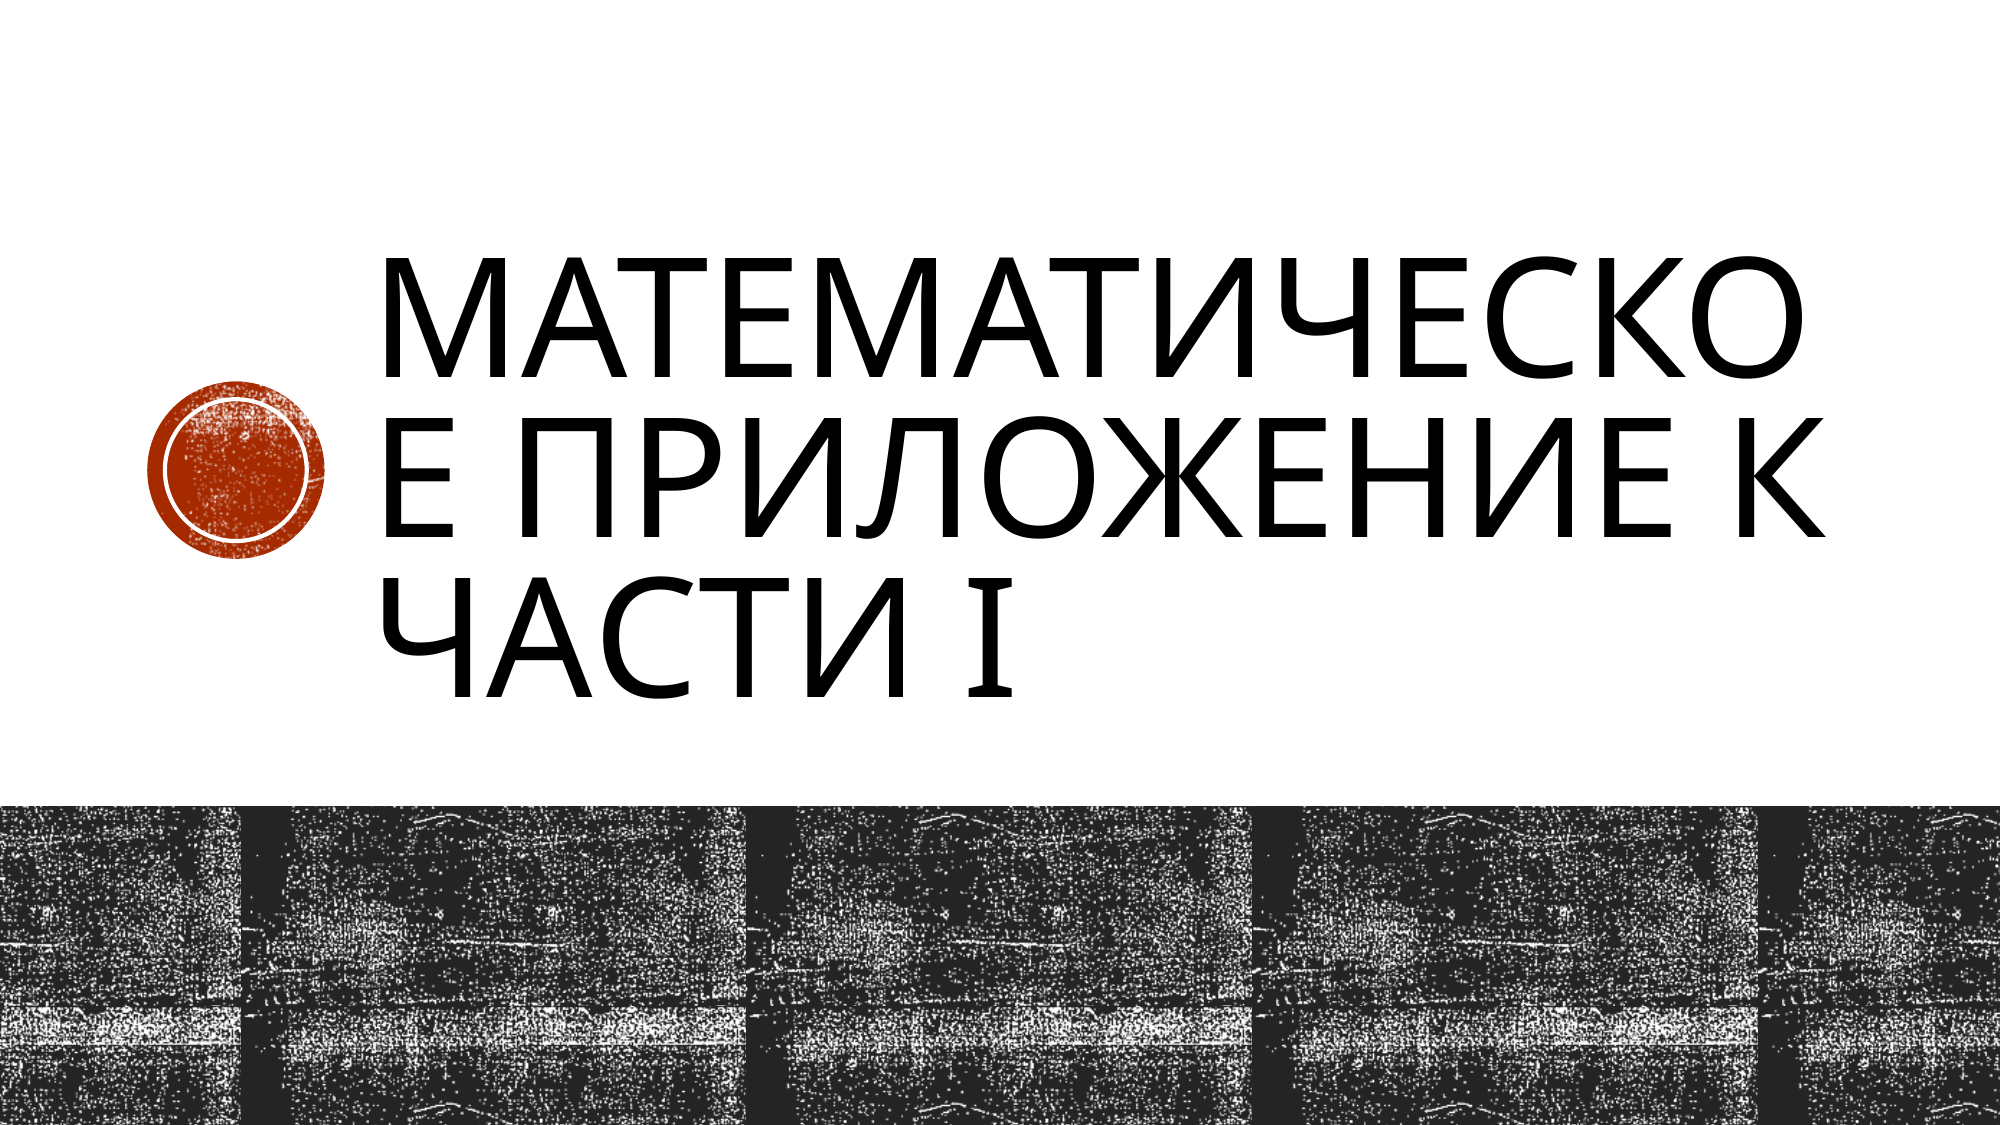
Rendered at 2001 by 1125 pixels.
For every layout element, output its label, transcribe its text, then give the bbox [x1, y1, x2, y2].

title Математическое приложение к Части I [355, 201, 1878, 779]
